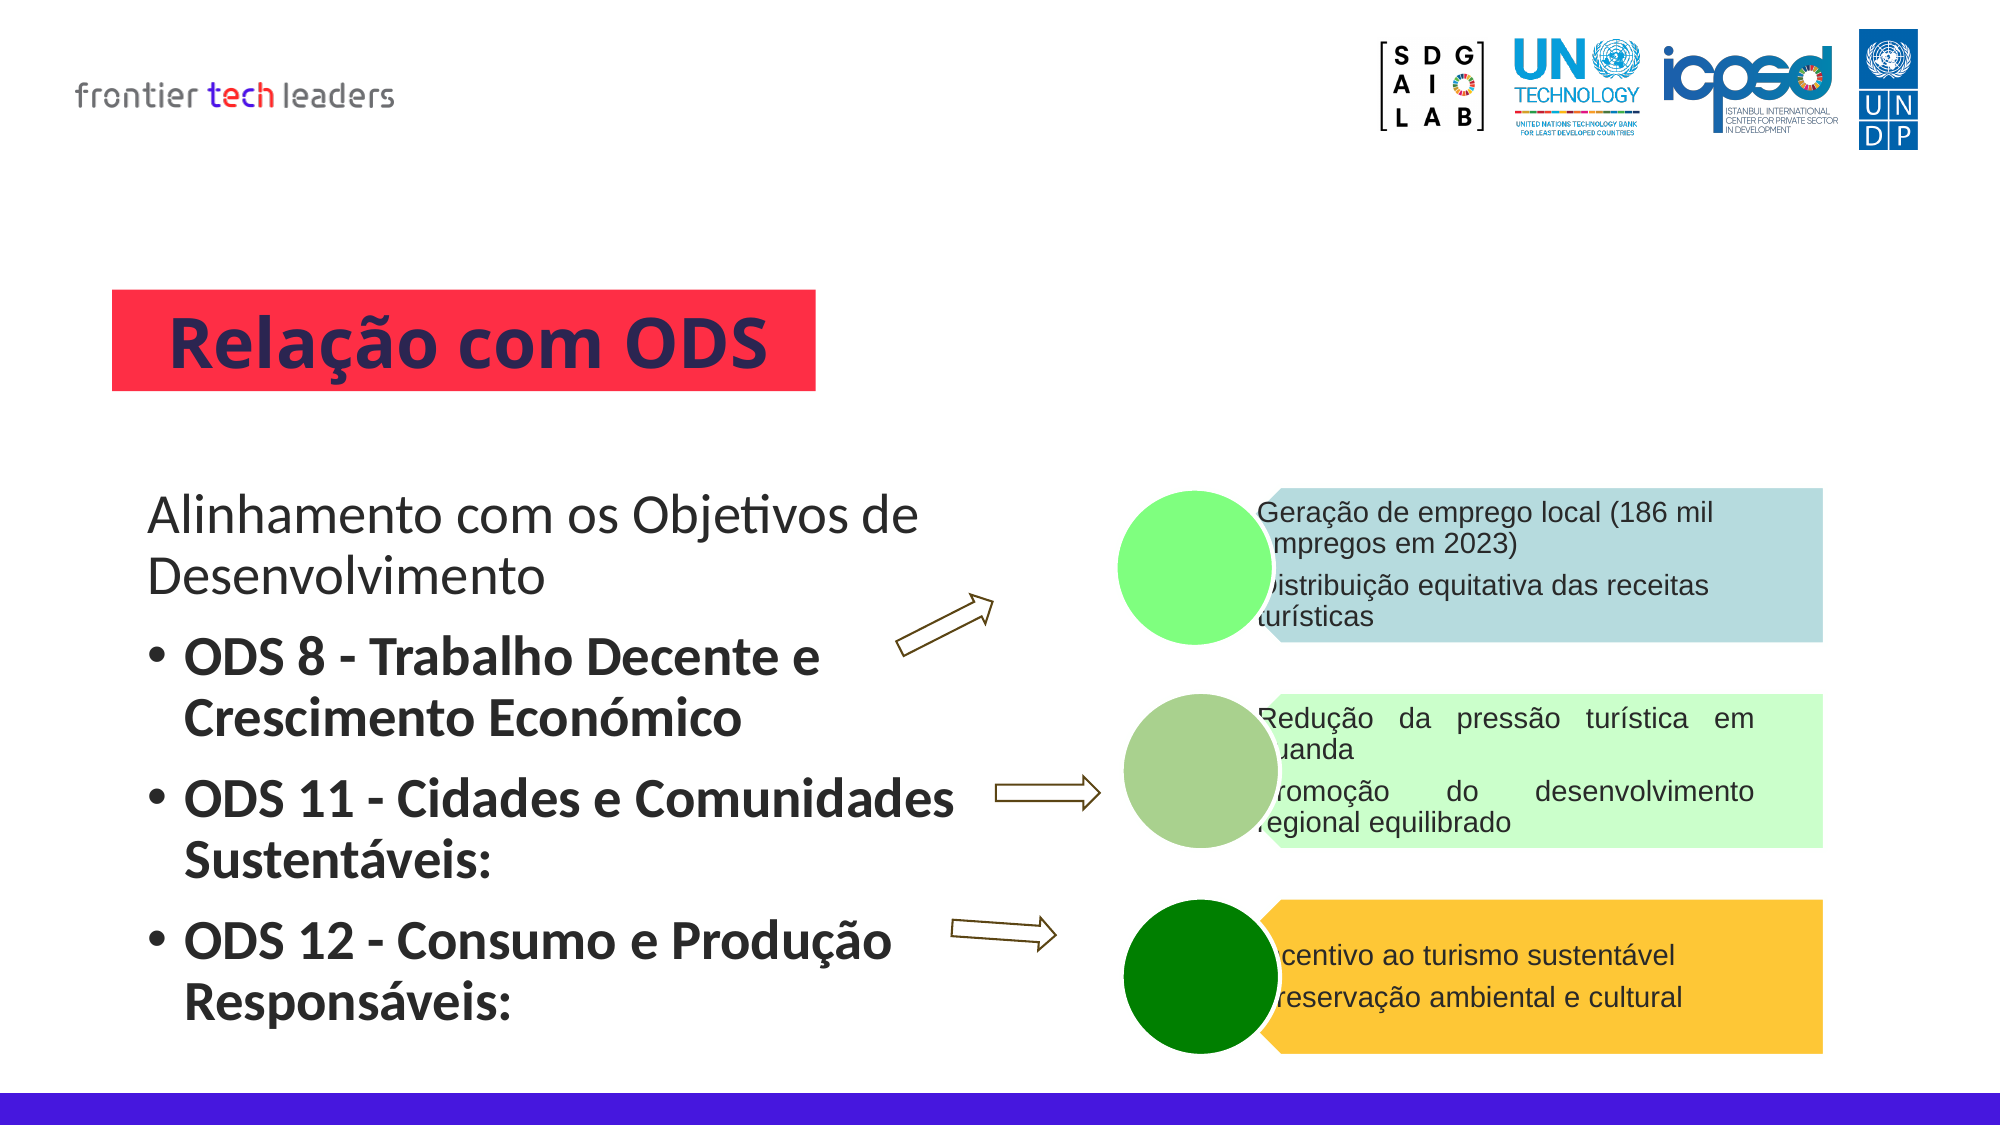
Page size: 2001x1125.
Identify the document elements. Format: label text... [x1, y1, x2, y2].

text_box [951, 919, 1003, 940]
picture [75, 82, 394, 108]
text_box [1003, 485, 1943, 1057]
text_box [896, 594, 993, 656]
title Relação com ODS [159, 273, 1434, 418]
text_box [112, 289, 159, 392]
list Alinhamento com os Objetivos de Desenvolvimento Sustentável ODS 8 - Trabalho Decente e Crescimento Económico: ODS 11 - Cidades e Comunidades Sustentáveis: ODS 12 - Consumo e Produção Responsáveis: [139, 474, 1084, 1044]
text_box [1377, 29, 1918, 150]
text_box [0, 1093, 2000, 1125]
text_box [995, 784, 1003, 802]
